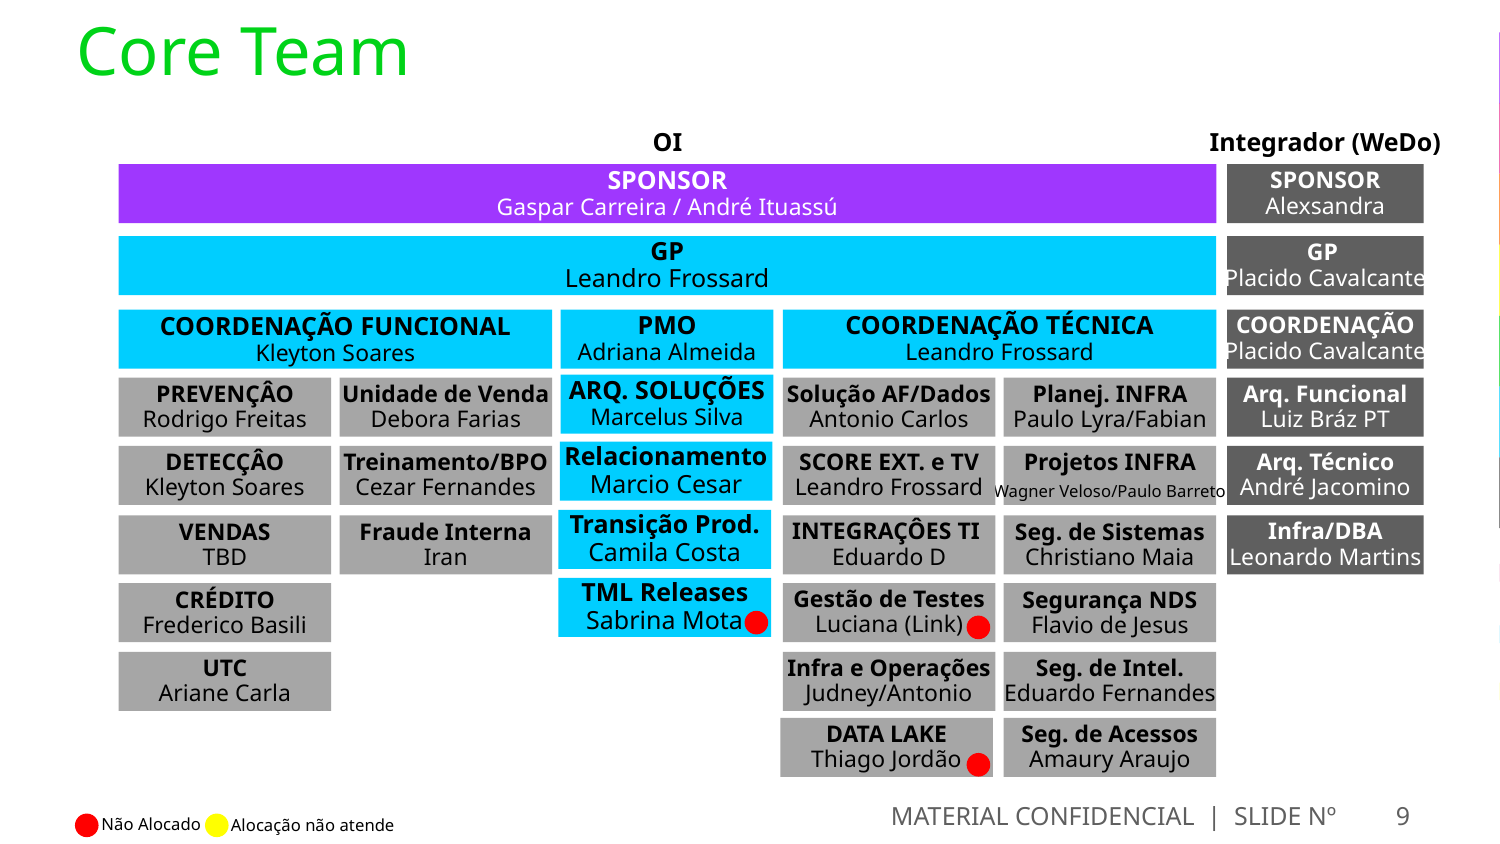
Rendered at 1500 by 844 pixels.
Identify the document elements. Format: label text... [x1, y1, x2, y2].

text_box GP Placido Cavalcante [1227, 236, 1424, 296]
text_box Unidade de Venda Debora Farias [339, 377, 553, 437]
text_box Arq. Técnico André Jacomino [1227, 445, 1424, 505]
slide_number 9 [1352, 799, 1425, 836]
text_box Segurança NDS Flavio de Jesus [1003, 583, 1217, 643]
text_box UTC Ariane Carla [118, 651, 332, 711]
text_box Seg. de Sistemas Christiano Maia [1003, 515, 1217, 575]
text_box DETECÇÂO Kleyton Soares [118, 445, 332, 505]
text_box Solução AF/Dados Antonio Carlos [782, 377, 996, 437]
footer MATERIAL CONFIDENCIAL | SLIDE Nº [75, 799, 1352, 836]
text_box Planej. INFRA Paulo Lyra/Fabian [1003, 377, 1217, 437]
text_box COORDENAÇÃO FUNCIONAL Kleyton Soares [118, 309, 553, 369]
text_box Arq. Funcional Luiz Bráz PT [1227, 377, 1424, 437]
text_box [72, 811, 101, 840]
text_box TML Releases Sabrina Mota [558, 577, 772, 637]
text_box SPONSOR Gaspar Carreira / André Ituassú [118, 165, 1217, 224]
text_box Infra e Operações Judney/Antonio [782, 651, 996, 711]
text_box CRÉDITO Frederico Basili [118, 583, 332, 643]
text_box Relacionamento Marcio Cesar [559, 441, 773, 501]
text_box Projetos INFRA Wagner Veloso/Paulo Barreto [1003, 445, 1217, 505]
text_box [964, 613, 993, 642]
text_box Fraude Interna Iran [339, 515, 553, 575]
text_box Não Alocado [95, 804, 201, 844]
text_box Seg. de Acessos Amaury Araujo [1003, 717, 1217, 777]
title Core Team [76, 8, 1424, 126]
text_box PMO Adriana Almeida [560, 309, 774, 369]
text_box COORDENAÇÃO TÉCNICA Leandro Frossard [782, 309, 1217, 369]
text_box SCORE EXT. e TV Leandro Frossard [782, 445, 996, 505]
text_box OI [118, 115, 1217, 165]
text_box [742, 608, 771, 637]
text_box SPONSOR Alexsandra [1227, 165, 1424, 224]
text_box Gestão de Testes Luciana (Link) [782, 583, 996, 643]
text_box PREVENÇÂO Rodrigo Freitas [118, 377, 332, 437]
text_box VENDAS TBD [118, 515, 332, 575]
text_box GP Leandro Frossard [118, 236, 1217, 296]
text_box ARQ. SOLUÇÕES Marcelus Silva [560, 374, 774, 434]
text_box DATA LAKE Thiago Jordão [780, 717, 993, 777]
text_box Transição Prod. Camila Costa [558, 509, 772, 569]
text_box Seg. de Intel. Eduardo Fernandes [1003, 651, 1217, 711]
text_box [964, 750, 993, 779]
text_box COORDENAÇÃO Placido Cavalcante [1227, 309, 1424, 369]
text_box Alocação não atende [224, 808, 407, 843]
text_box Infra/DBA Leonardo Martins [1227, 515, 1424, 575]
text_box [202, 811, 231, 840]
text_box Integrador (WeDo) [1227, 115, 1424, 165]
text_box INTEGRAÇÔES TI Eduardo D [782, 515, 996, 575]
text_box Treinamento/BPO Cezar Fernandes [339, 445, 553, 505]
